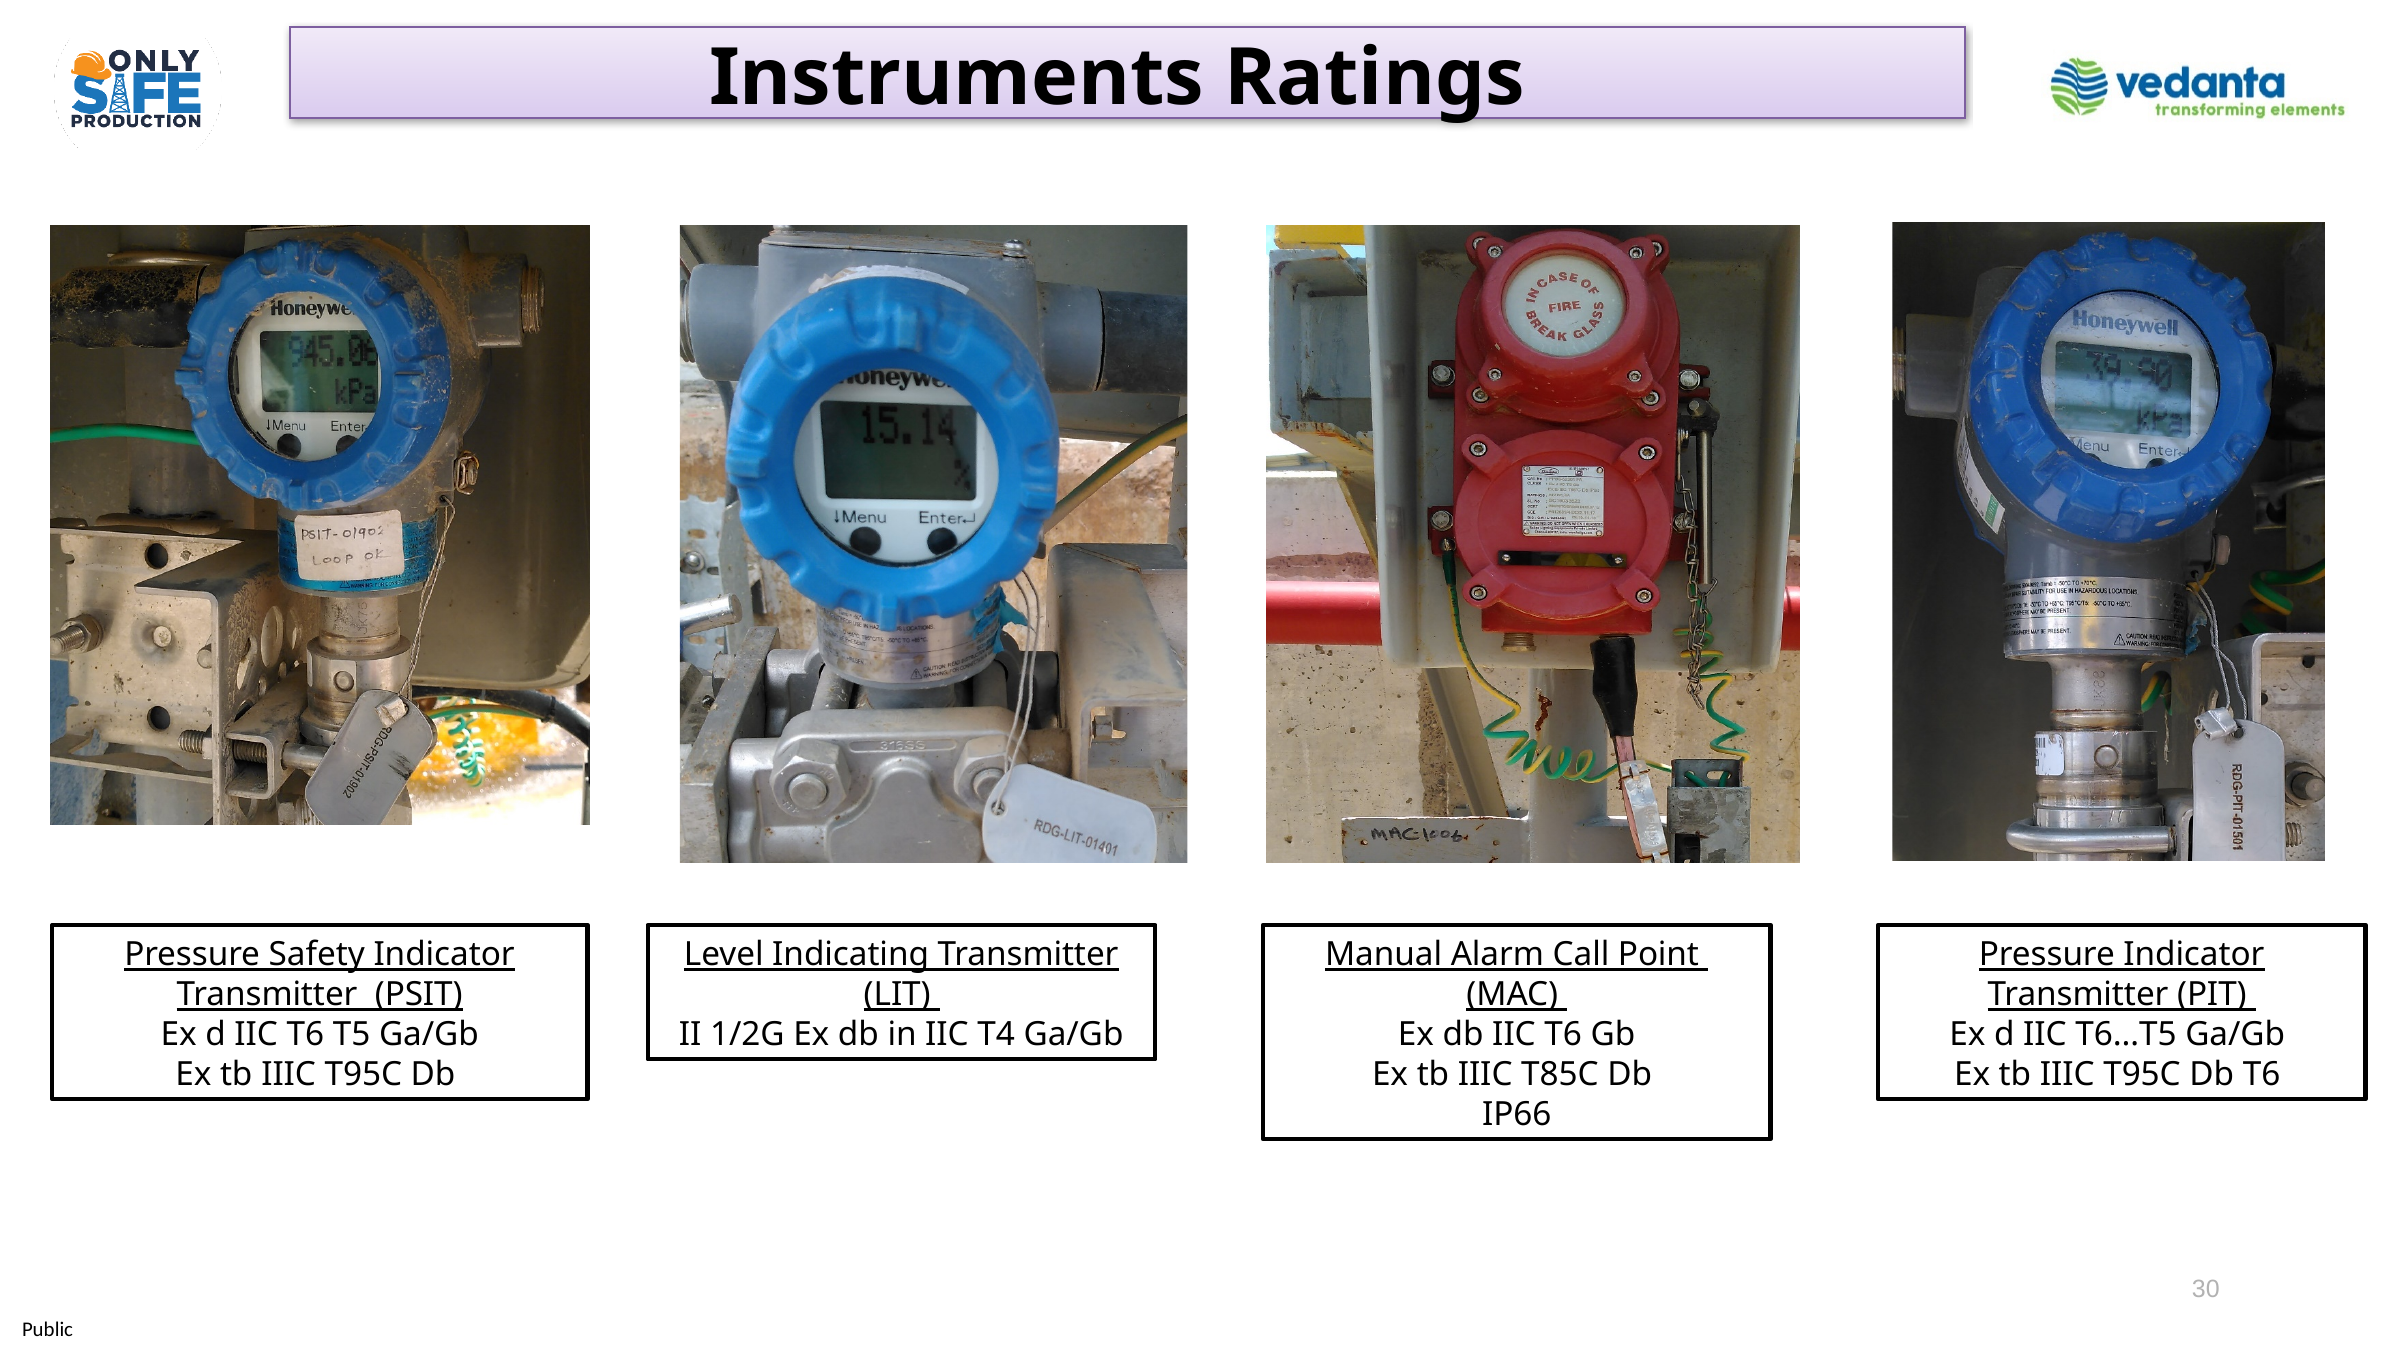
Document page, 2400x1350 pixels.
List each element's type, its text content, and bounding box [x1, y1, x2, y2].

picture [49, 224, 591, 826]
picture [1892, 222, 2326, 861]
text_box Pressure Safety Indicator Transmitter (PSIT) Ex d IIC T6 T5 Ga/Gb Ex tb IIIC T95C Db [50, 923, 590, 1101]
picture [37, 38, 238, 150]
text_box Instruments Ratings [289, 26, 1966, 119]
slide_number 30 [1695, 1251, 2235, 1324]
text_box Level Indicating Transmitter (LIT) II 1/2G Ex db in IIC T4 Ga/Gb [646, 923, 1157, 1061]
picture [1265, 224, 1801, 863]
text_box Pressure Indicator Transmitter (PIT) Ex d IIC T6…T5 Ga/Gb Ex tb IIIC T95C Db T6 [1876, 923, 2368, 1101]
text_box Manual Alarm Call Point (MAC) Ex db IIC T6 Gb Ex tb IIIC T85C Db IP66 [1261, 923, 1773, 1141]
picture [679, 224, 1188, 863]
picture [2029, 43, 2358, 133]
